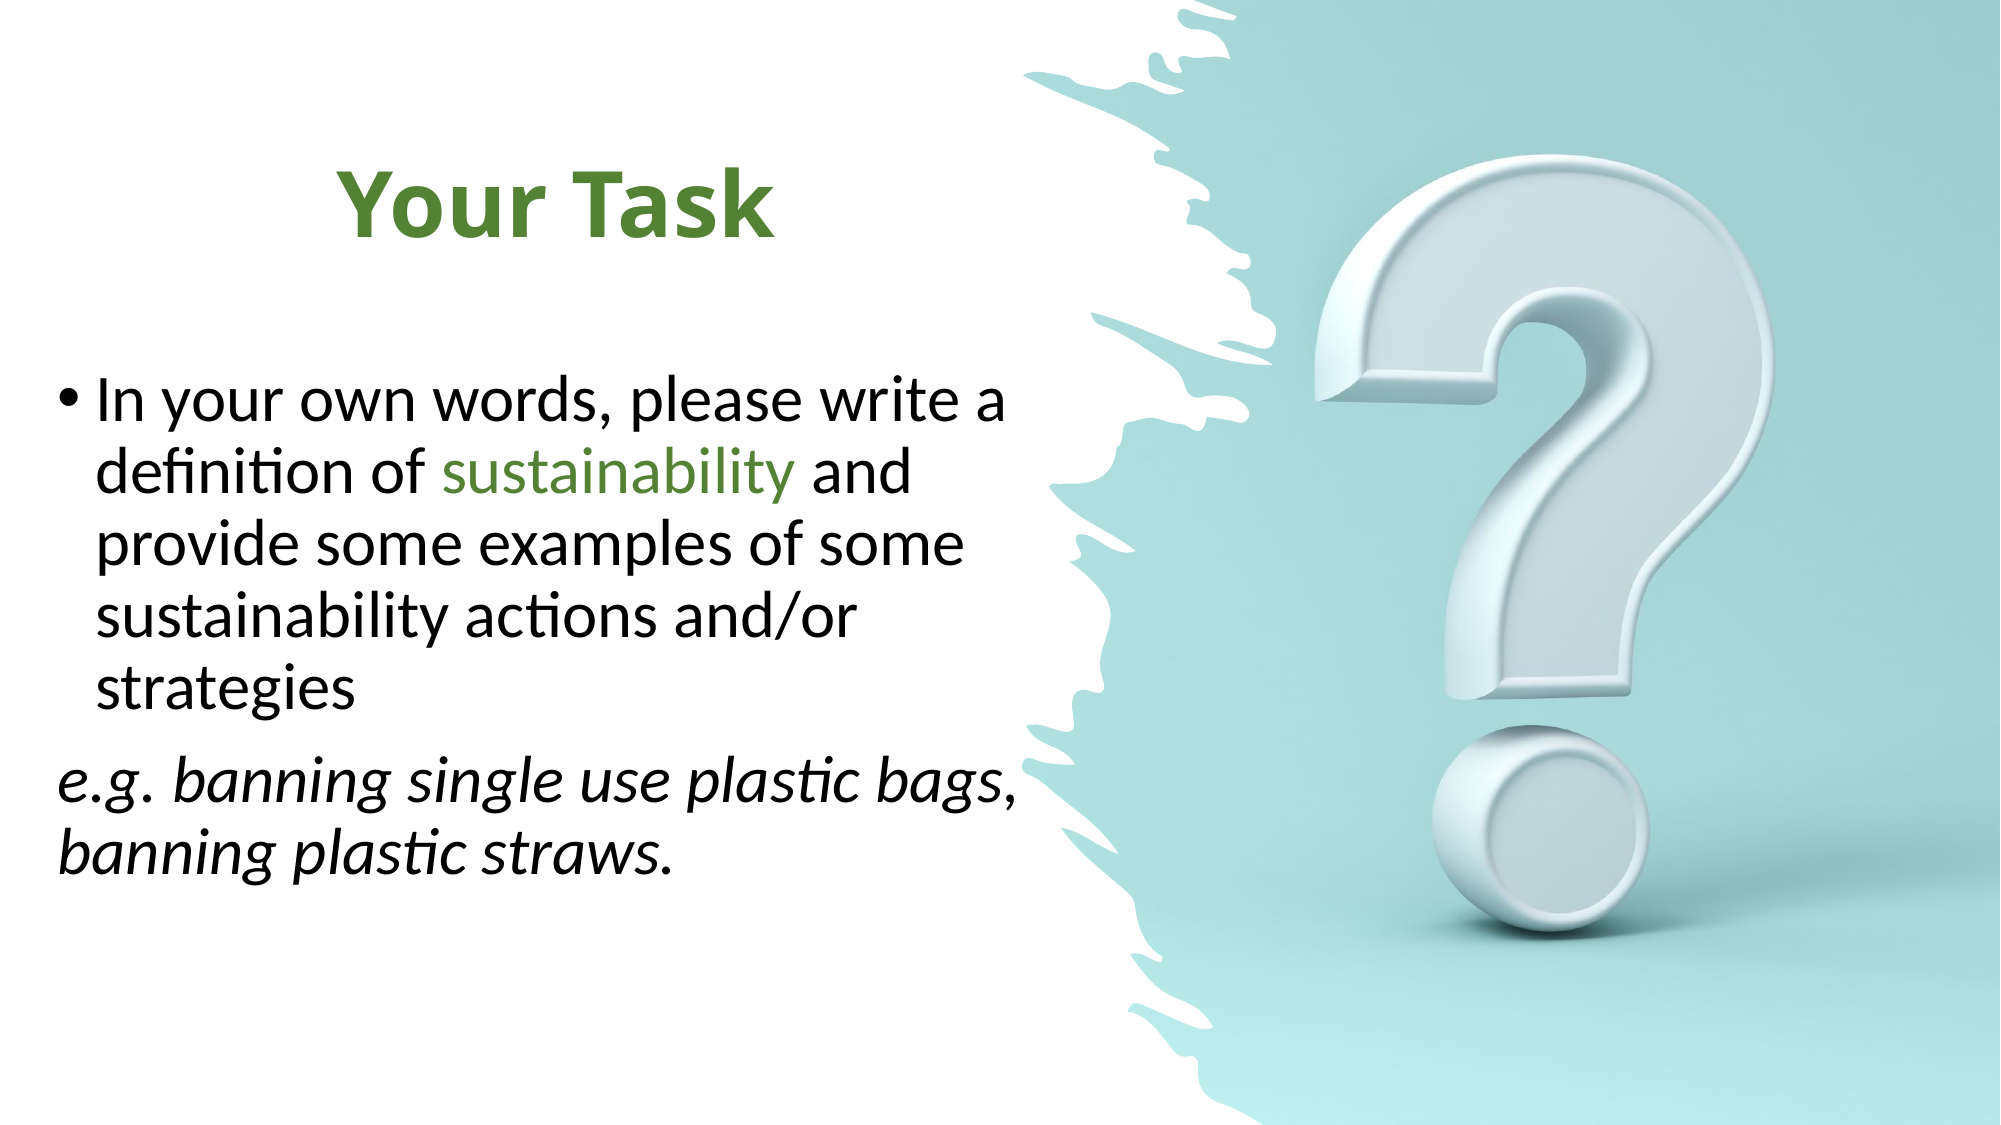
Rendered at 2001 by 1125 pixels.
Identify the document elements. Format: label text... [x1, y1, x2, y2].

list In your own words, please write a definition of sustainability and provide some examples of some sustainability actions and/or strategies e.g. banning single use plastic bags, banning plastic straws. [42, 356, 1021, 987]
title Your Task [137, 59, 999, 356]
picture [1021, 0, 2000, 1125]
